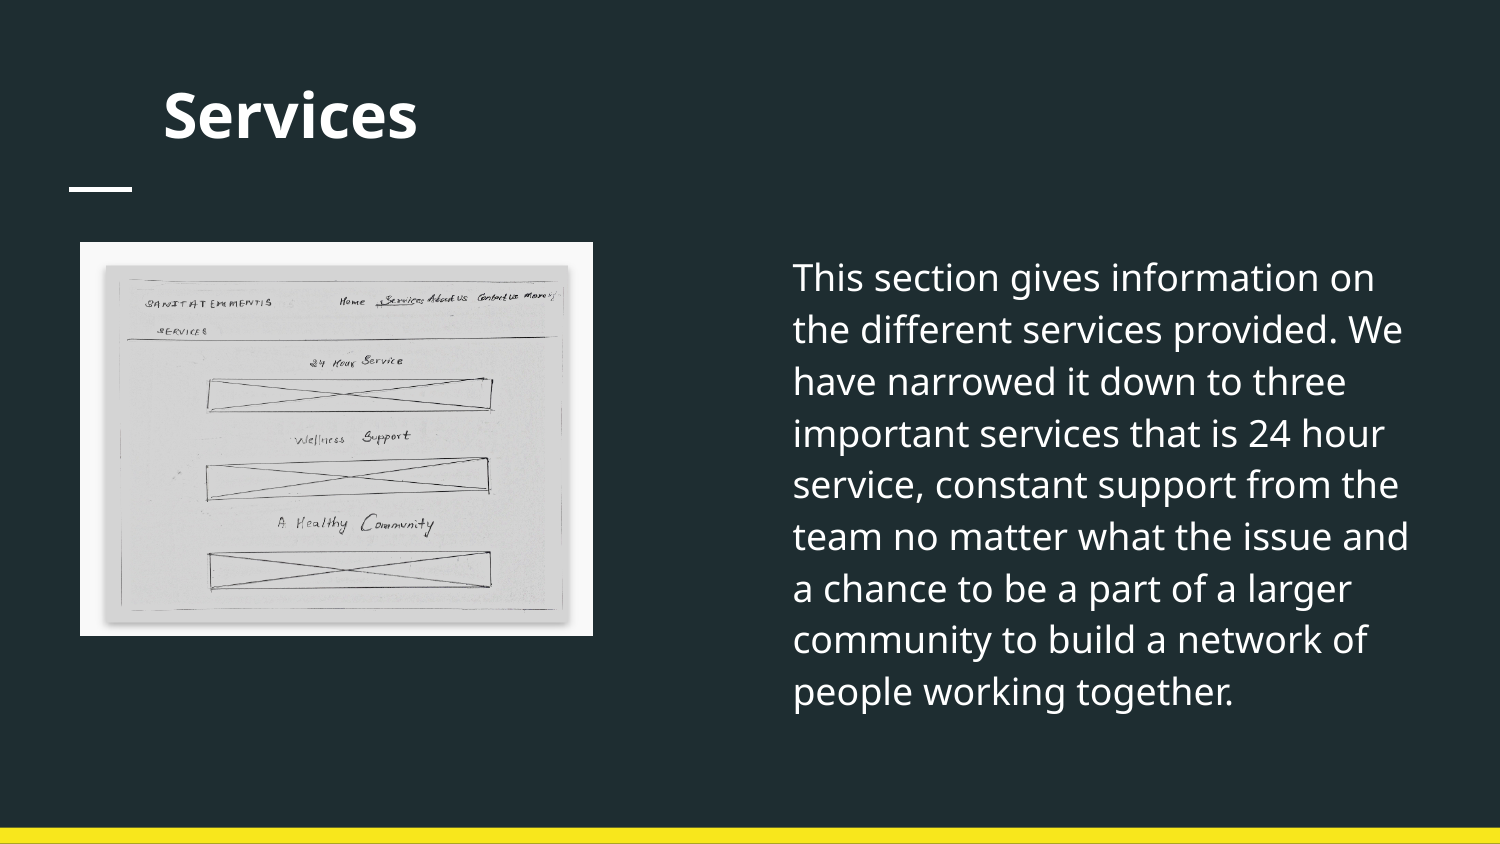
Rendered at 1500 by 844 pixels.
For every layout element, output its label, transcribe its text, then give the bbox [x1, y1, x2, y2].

title Services [51, 61, 1449, 167]
list This section gives information on the different services provided. We have narrowed it down to three important services that is 24 hour service, constant support from the team no matter what the issue and a chance to be a part of a larger community to build a network of people working together. [777, 232, 1439, 750]
picture [79, 242, 593, 636]
